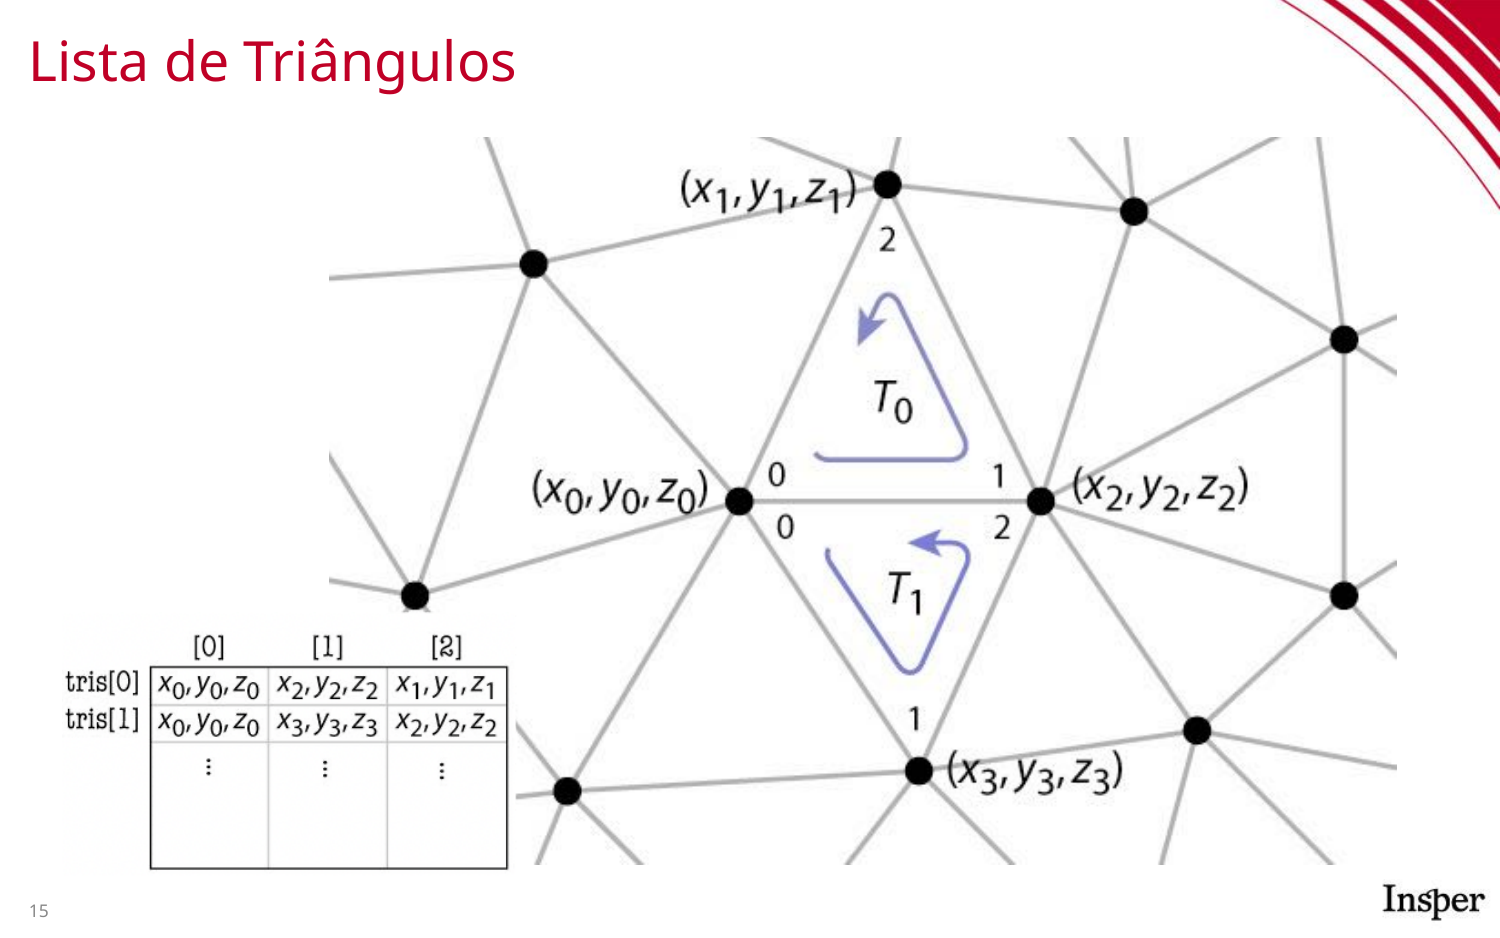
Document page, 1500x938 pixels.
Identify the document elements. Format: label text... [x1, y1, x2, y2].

picture [61, 0, 1500, 938]
title Lista de Triângulos [13, 18, 1397, 104]
slide_number 15 [0, 887, 78, 938]
